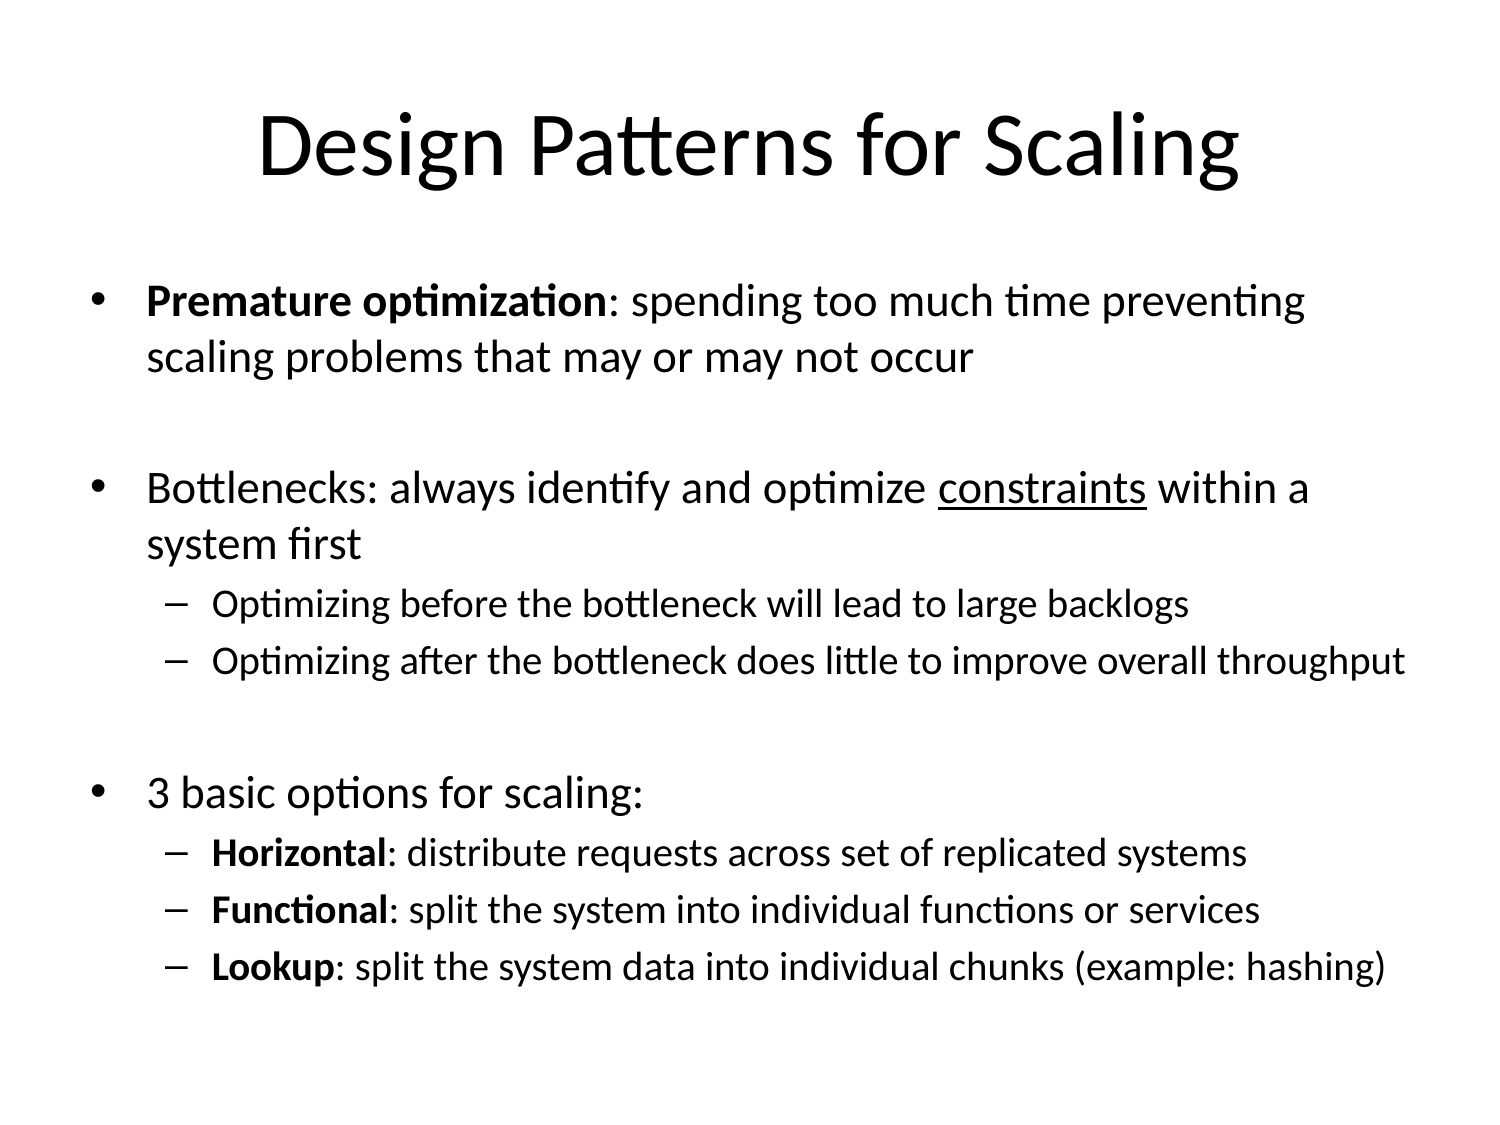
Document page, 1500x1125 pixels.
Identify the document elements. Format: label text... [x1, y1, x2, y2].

title Design Patterns for Scaling [75, 45, 1425, 233]
list Premature optimization: spending too much time preventing scaling problems that may or may not occur Bottlenecks: always identify and optimize constraints within a system first Optimizing before the bottleneck will lead to large backlogs Optimizing after the bottleneck does little to improve overall throughput 3 basic options for scaling: Horizontal: distribute requests across set of replicated systems Functional: split the system into individual functions or services Lookup: split the system data into individual chunks (example: hashing) [75, 262, 1425, 1005]
